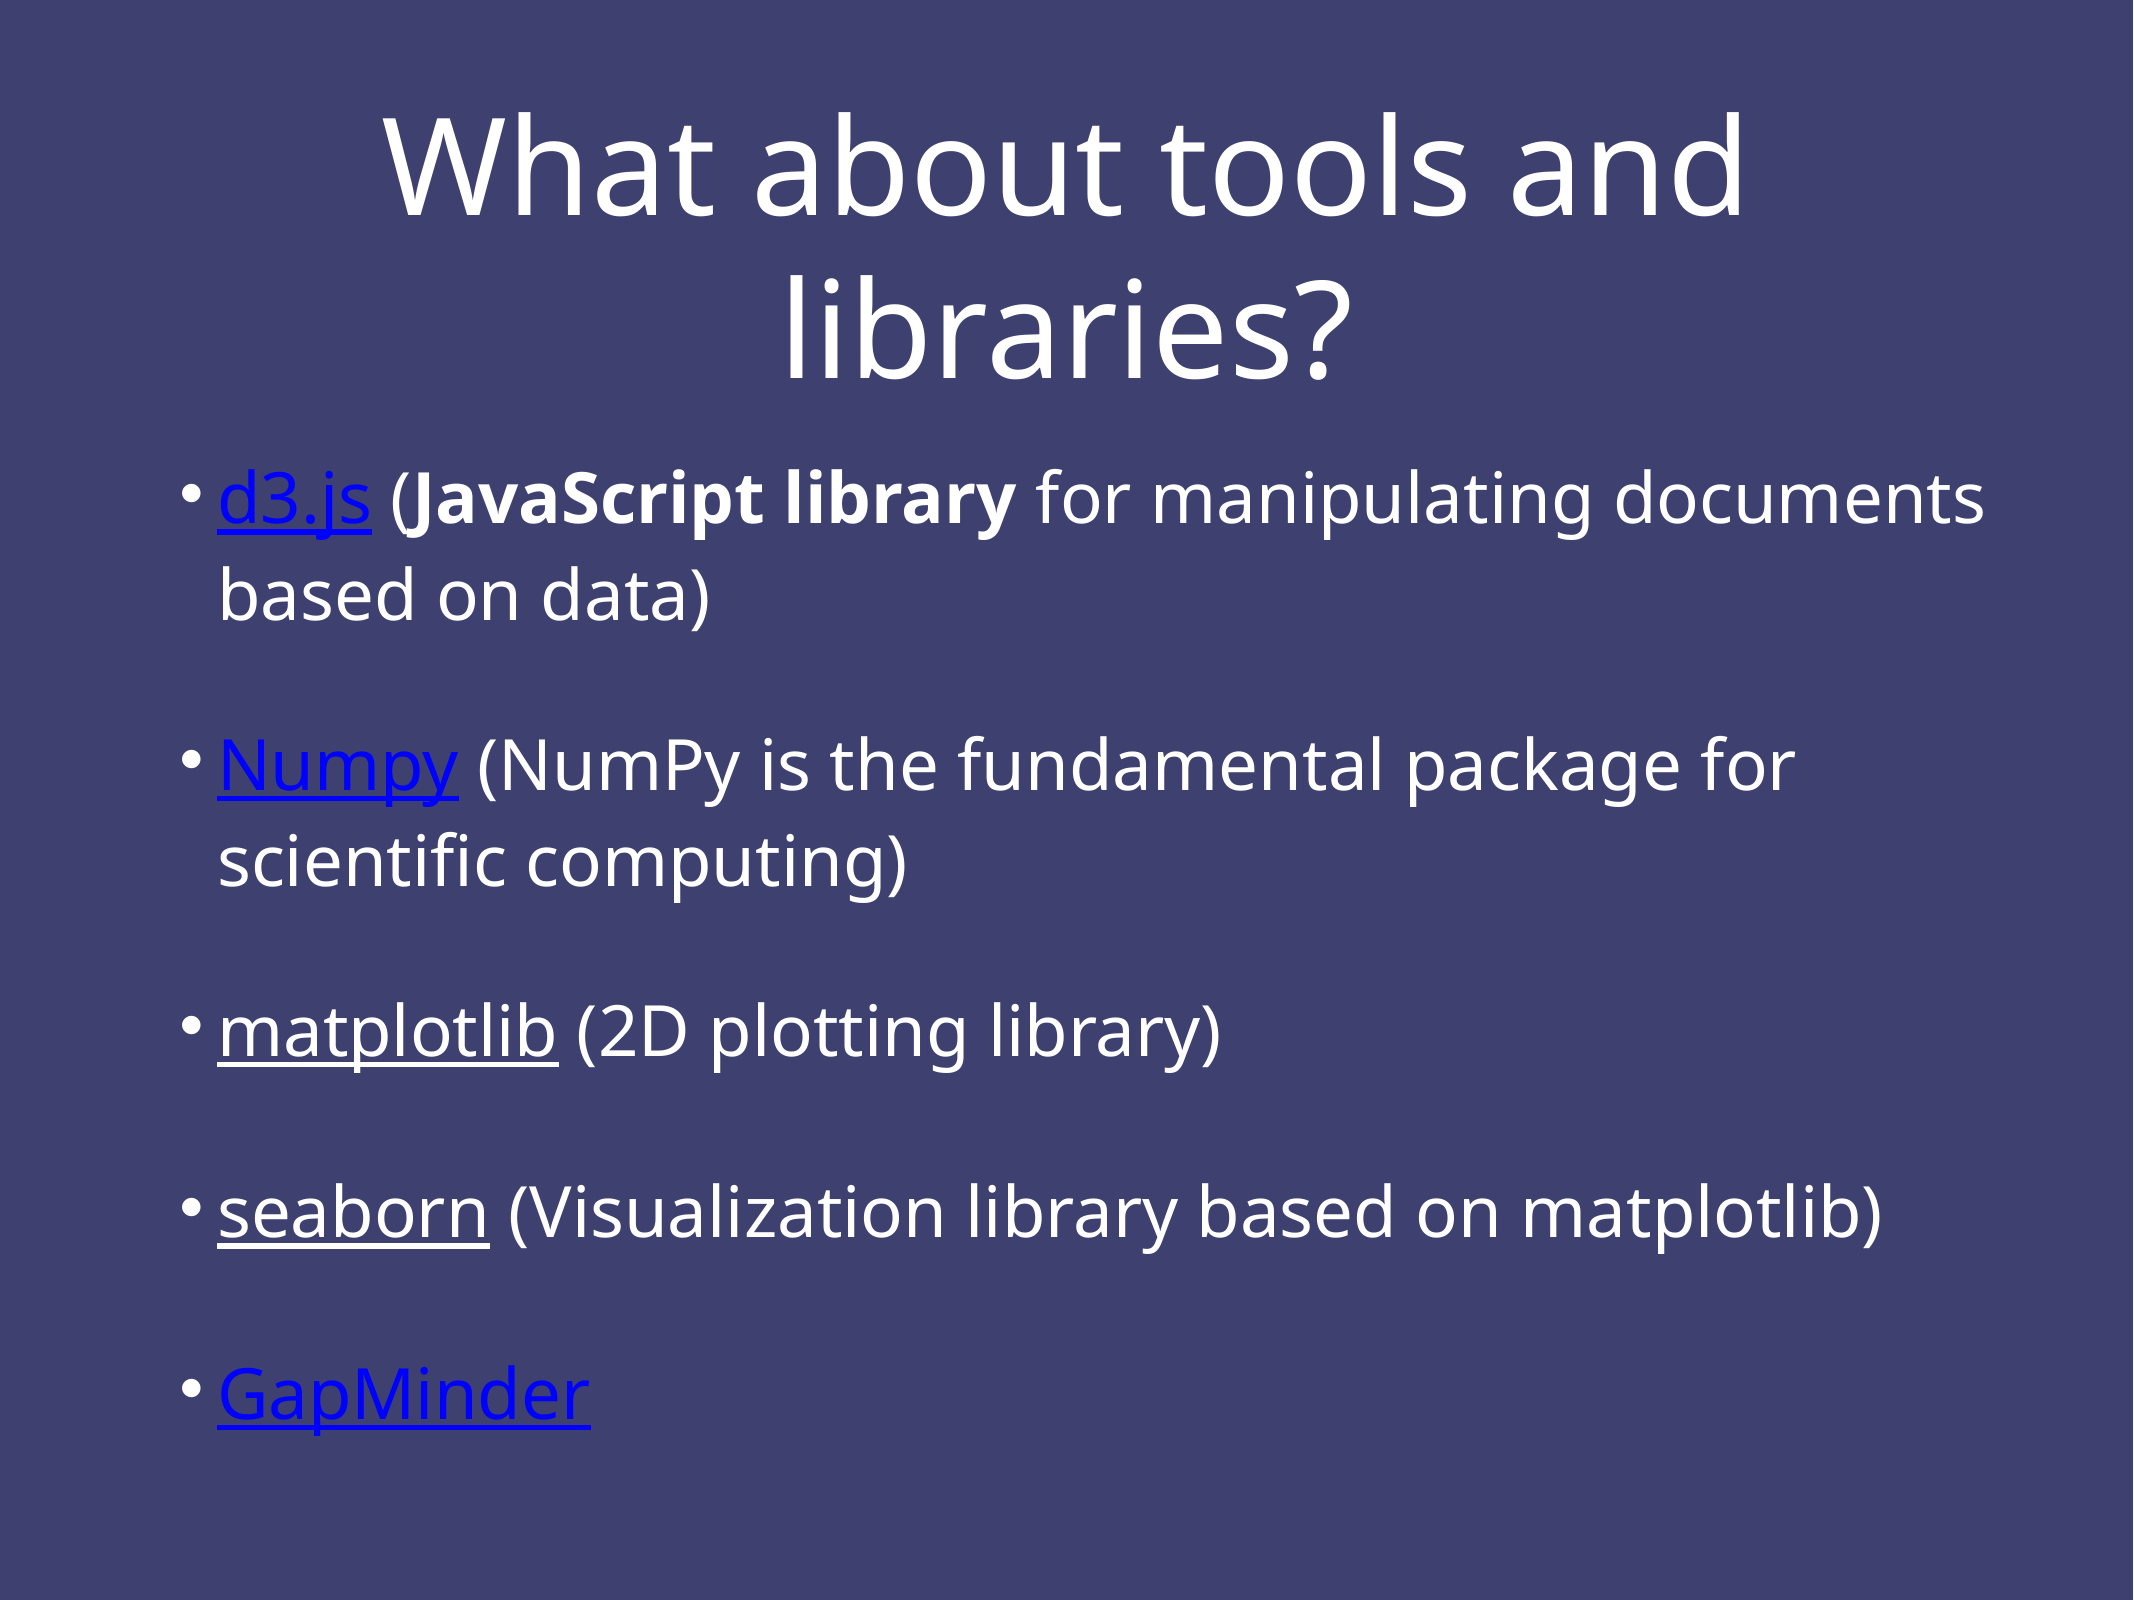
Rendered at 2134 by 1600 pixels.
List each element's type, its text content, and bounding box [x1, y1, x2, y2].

title What about tools and libraries? [151, 41, 1982, 445]
list d3.js (JavaScript library for manipulating documents based on data) Numpy (NumPy is the fundamental package for scientific computing) matplotlib (2D plotting library) seaborn (Visualization library based on matplotlib) GapMinder [133, 435, 2001, 1463]
